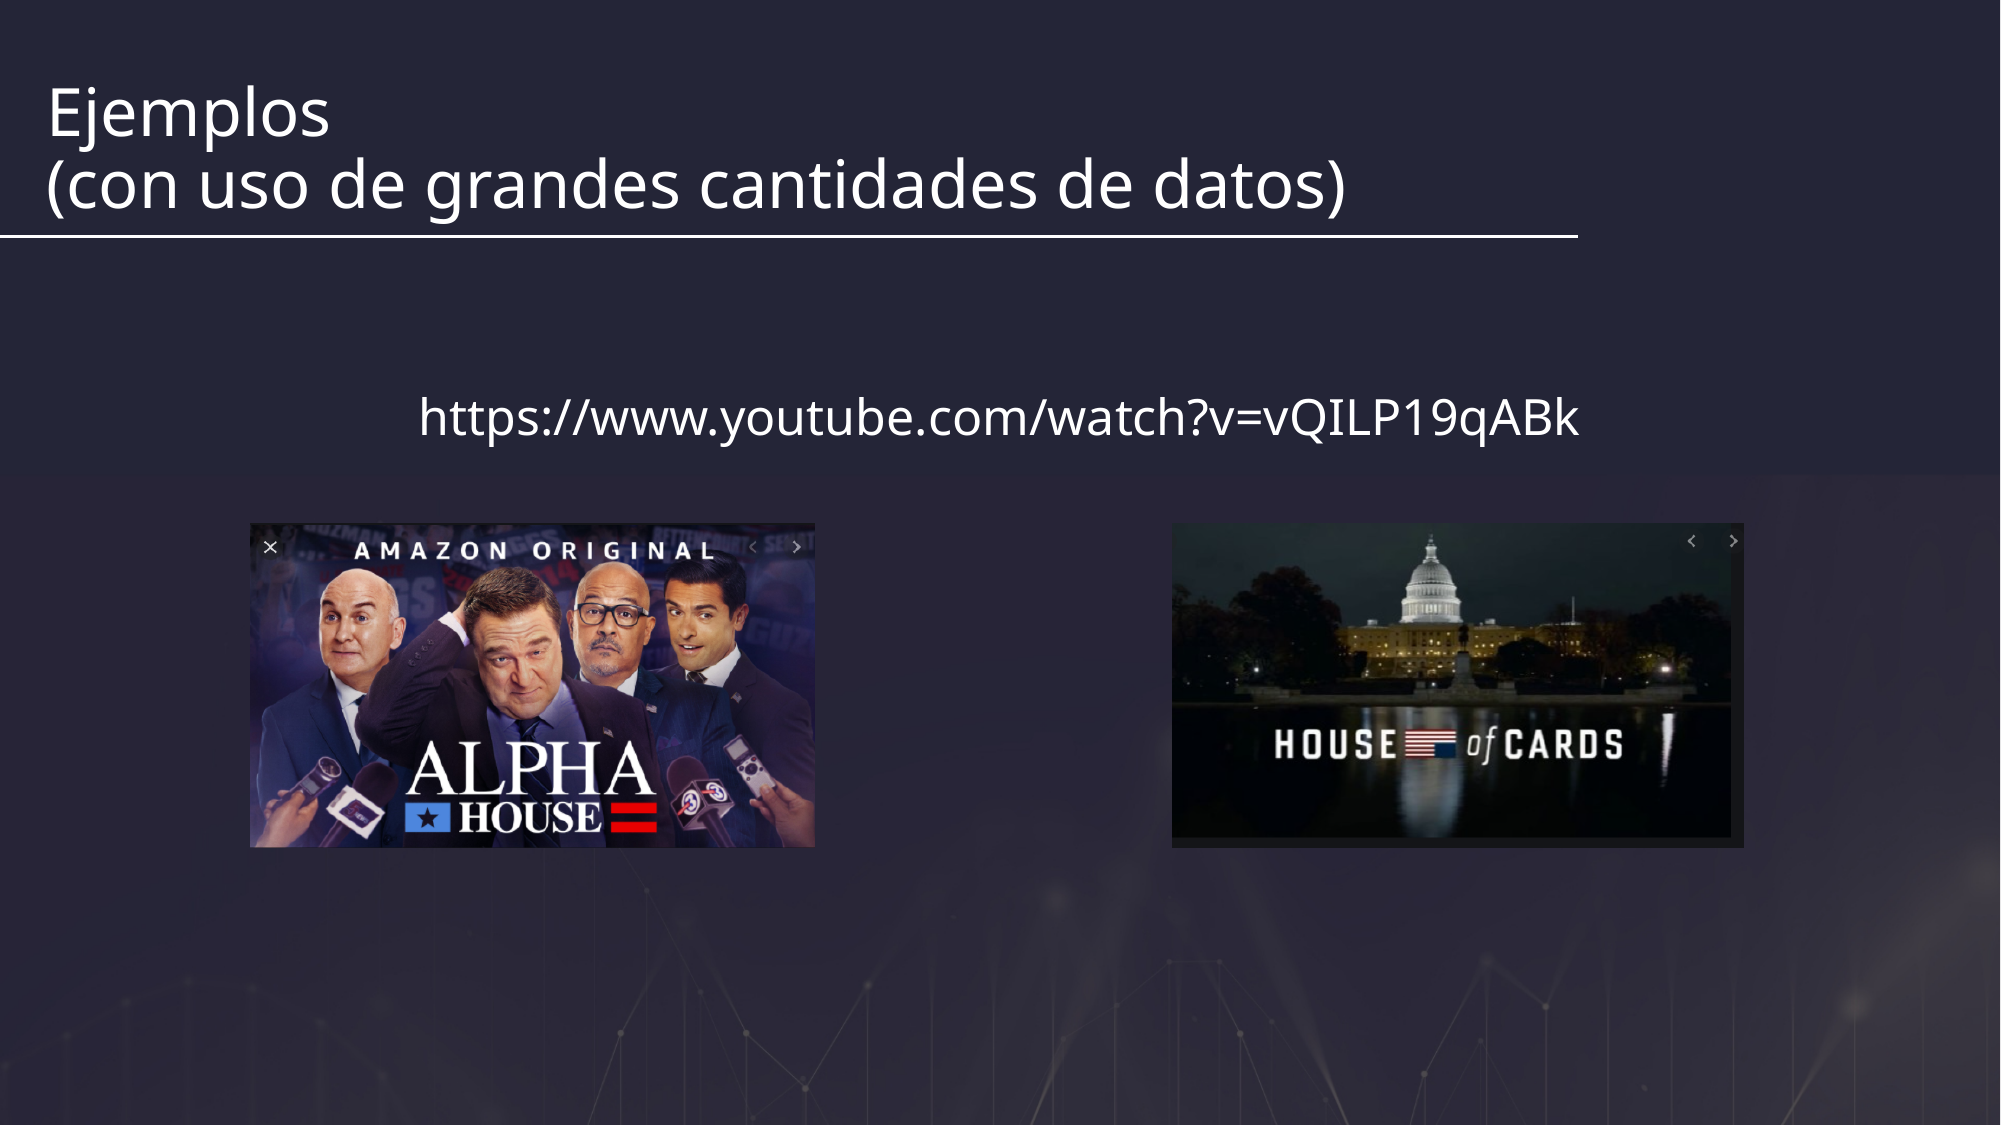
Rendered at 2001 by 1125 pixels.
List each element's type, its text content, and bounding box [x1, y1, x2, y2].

title Ejemplos (con uso de grandes cantidades de datos) [31, 42, 1847, 260]
picture [0, 0, 2001, 1125]
text_box https://www.youtube.com/watch?v=vQILP19qABk [107, 377, 1893, 453]
